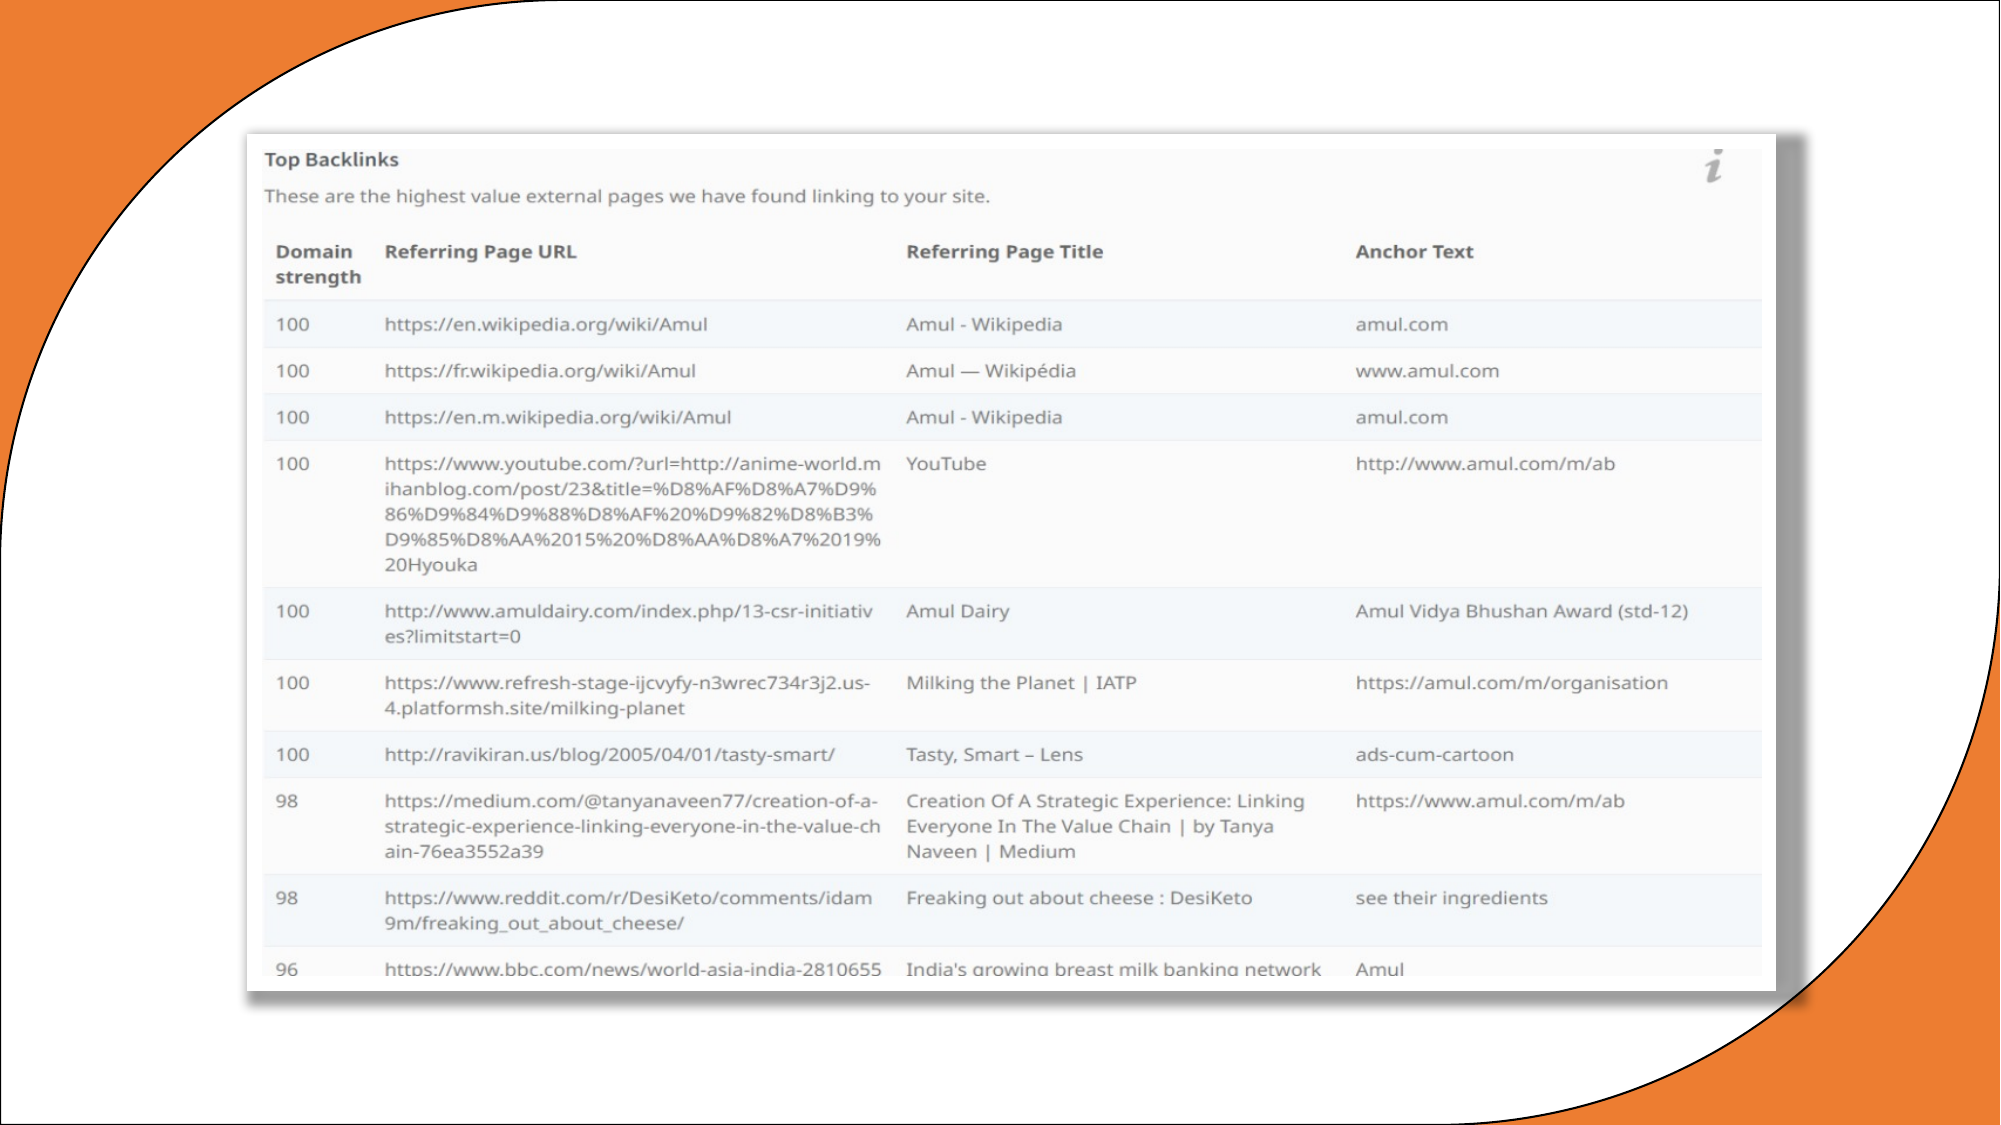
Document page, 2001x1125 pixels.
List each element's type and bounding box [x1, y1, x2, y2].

text_box [0, 0, 2000, 1125]
picture [261, 148, 1762, 976]
